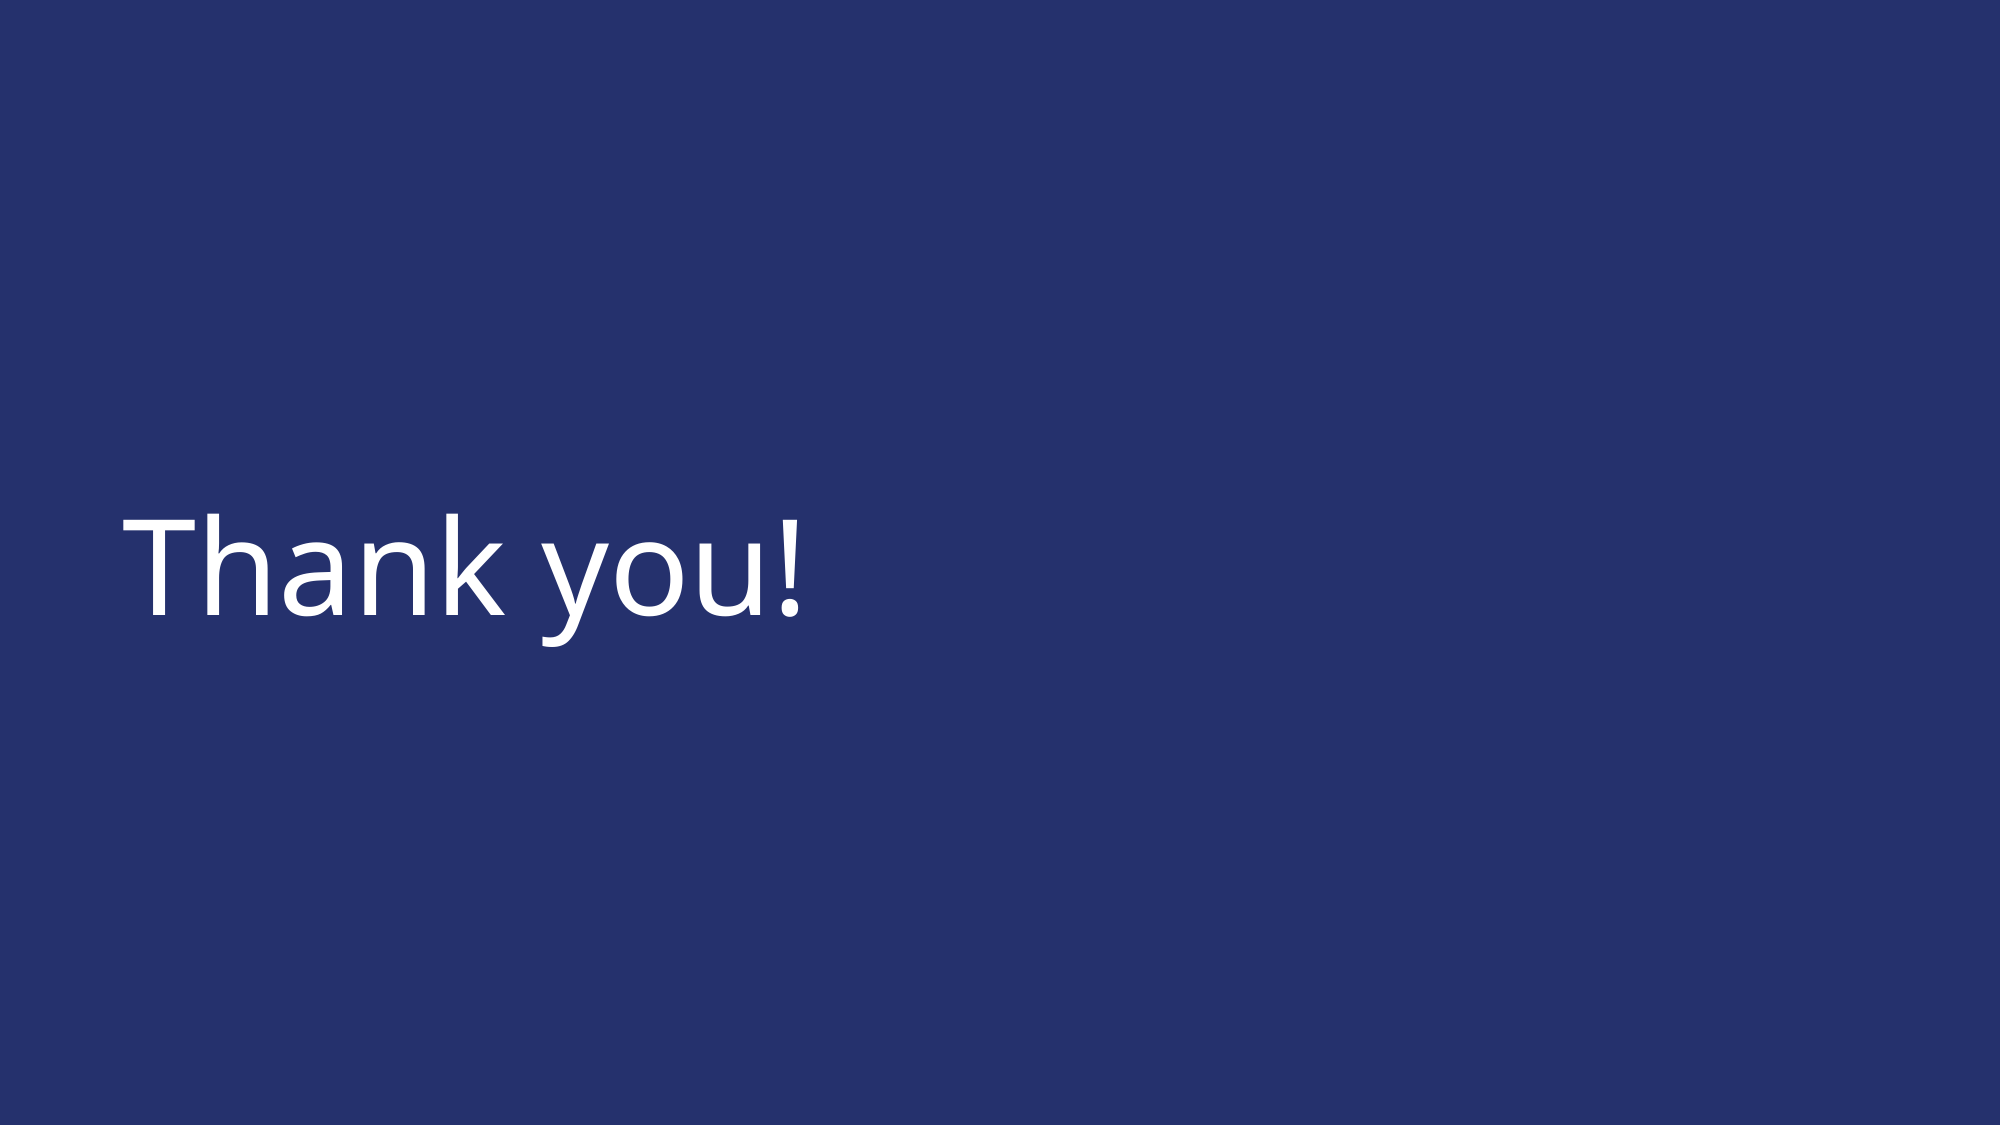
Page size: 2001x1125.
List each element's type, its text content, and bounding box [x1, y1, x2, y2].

title Thank you! [107, 115, 1376, 1010]
